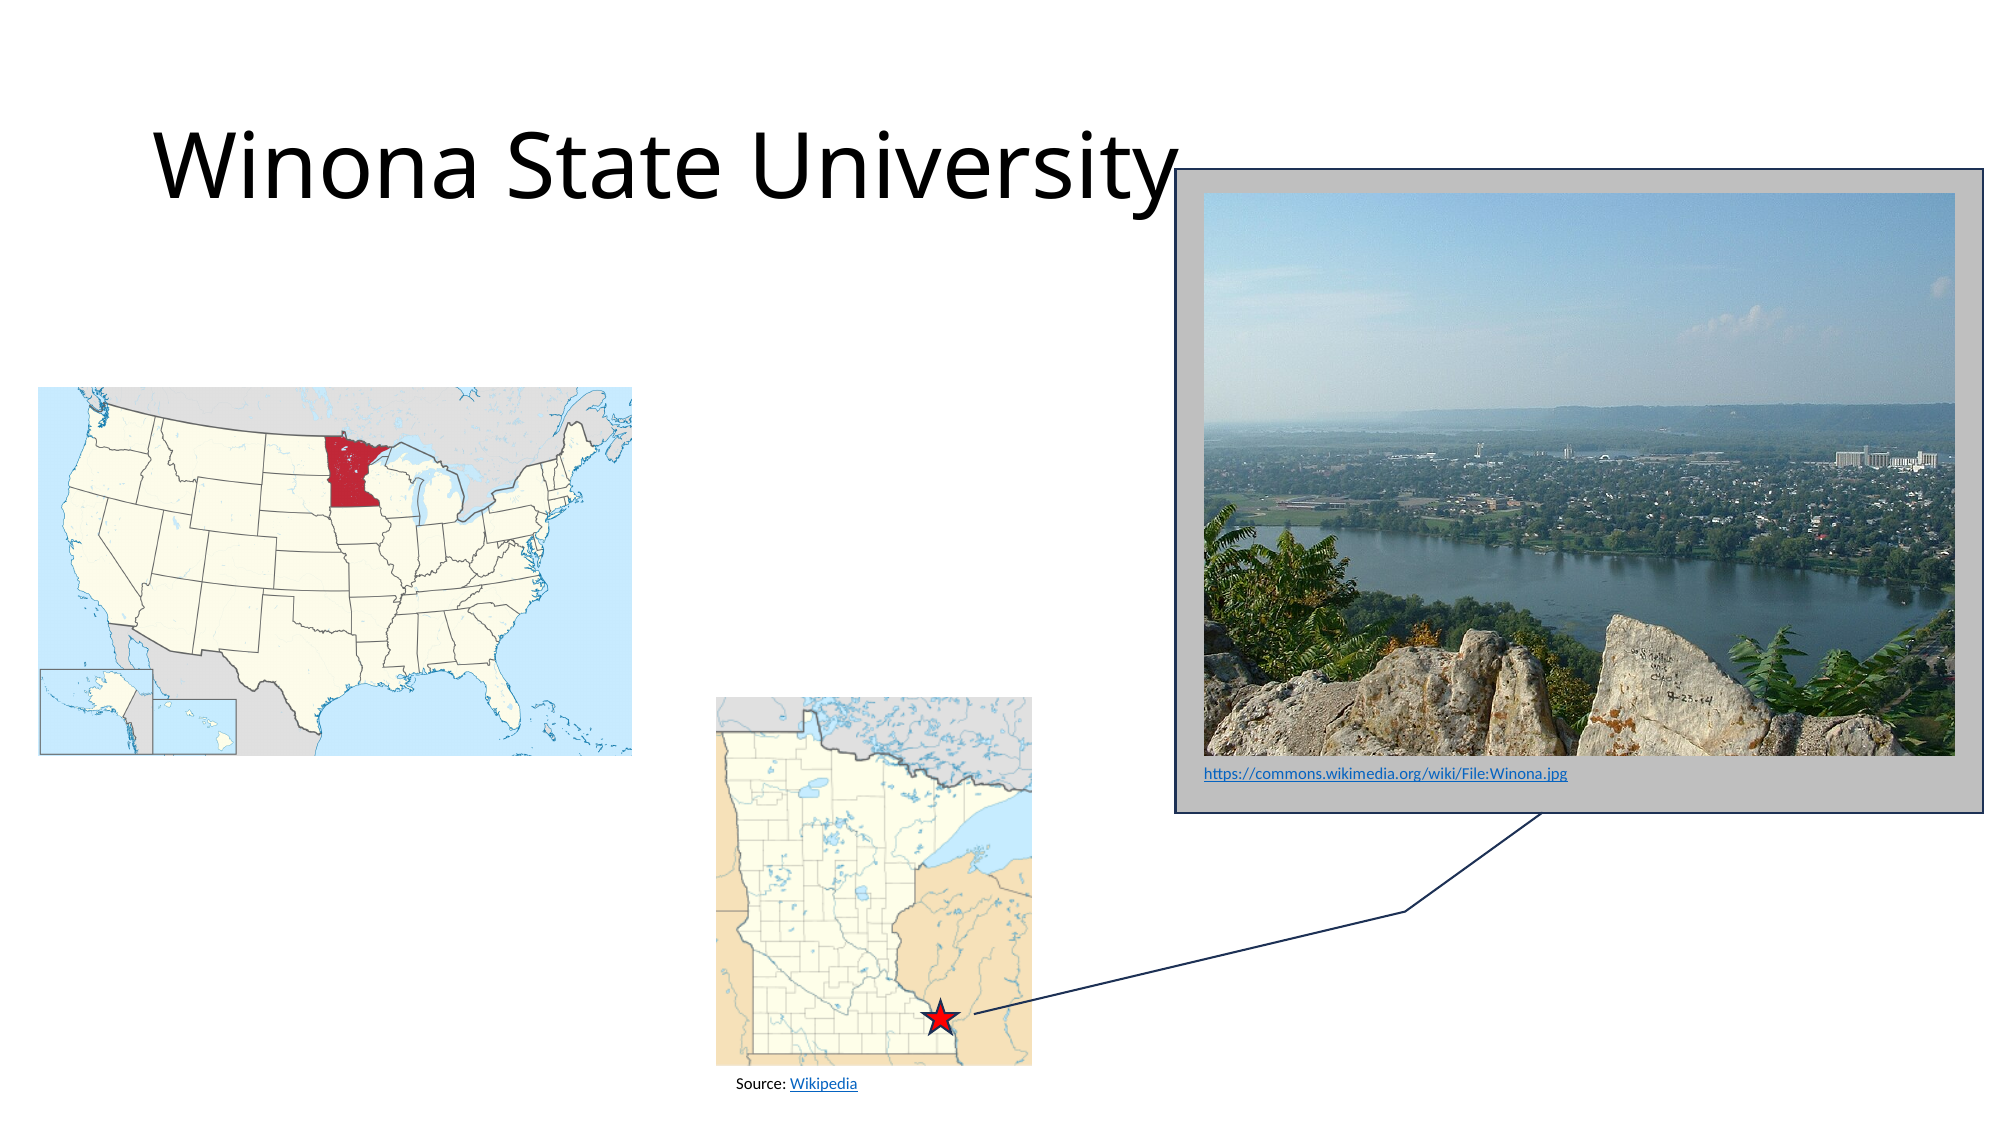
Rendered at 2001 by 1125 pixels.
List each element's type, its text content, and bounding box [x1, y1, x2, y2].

title Winona State University [137, 59, 1863, 278]
picture [37, 387, 632, 756]
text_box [1175, 168, 1984, 813]
text_box Source: Wikipedia [721, 1066, 873, 1100]
picture [716, 697, 1032, 1066]
